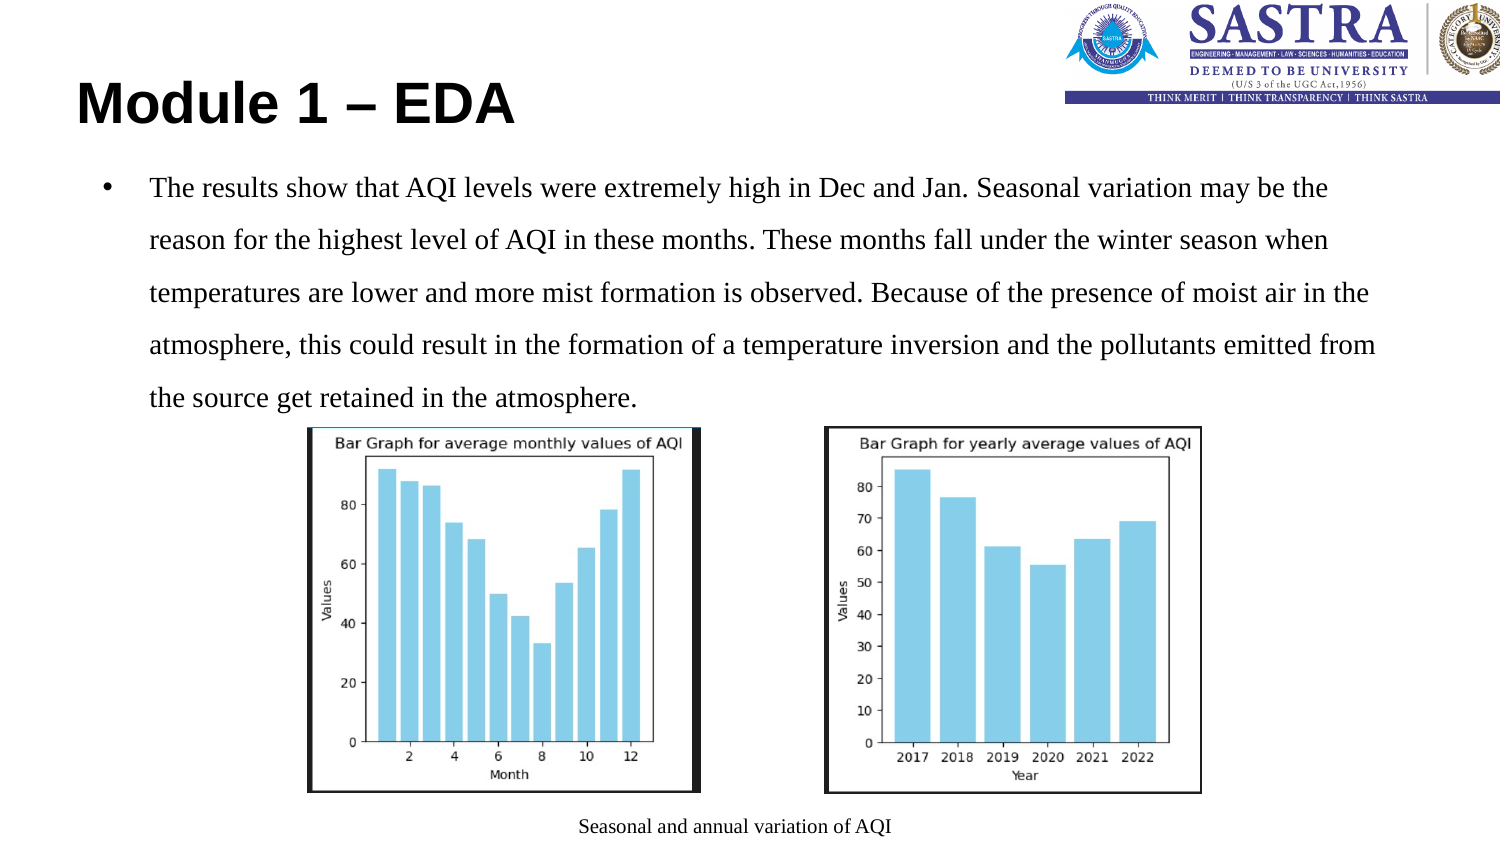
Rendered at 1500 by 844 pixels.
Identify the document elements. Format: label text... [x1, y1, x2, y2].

picture [306, 426, 701, 794]
picture [823, 426, 1202, 794]
picture [1055, 0, 1500, 109]
title Module 1 – EDA [61, 50, 1114, 167]
text_box The results show that AQI levels were extremely high in Dec and Jan. Seasonal variation may be the reason for the highest level of AQI in these months. These months fall under the winter season when temperatures are lower and more mist formation is observed. Because of the presence of moist air in the atmosphere, this could result in the formation of a temperature inversion and the pollutants emitted from the source get retained in the atmosphere. [87, 143, 1413, 421]
text_box Seasonal and annual variation of AQI [563, 793, 1057, 844]
